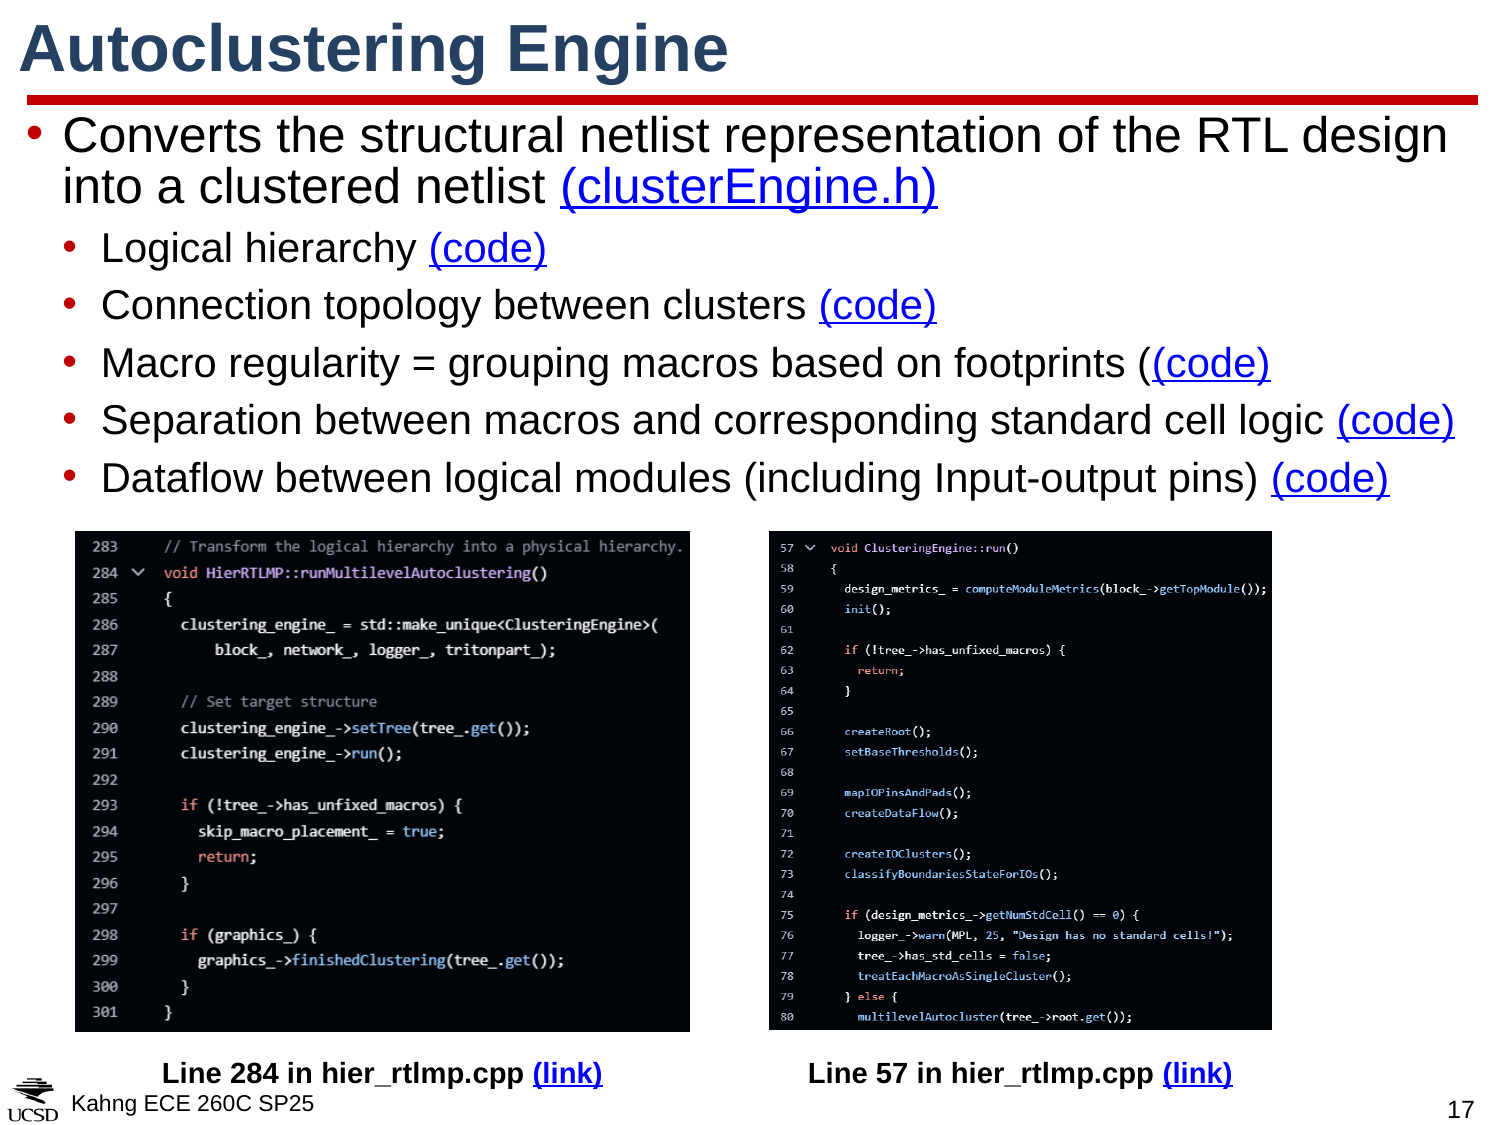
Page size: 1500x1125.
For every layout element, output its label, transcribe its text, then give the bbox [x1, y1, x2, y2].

text_box Line 57 in hier_rtlmp.cpp (link) [793, 1046, 1248, 1097]
picture [769, 531, 1272, 1031]
text_box Line 284 in hier_rtlmp.cpp (link) [147, 1046, 618, 1097]
title Autoclustering Engine [3, 12, 1493, 87]
list Converts the structural netlist representation of the RTL design into a clustered netlist (clusterEngine.h) Logical hierarchy (code) Connection topology between clusters (code) Macro regularity = grouping macros based on footprints ((code) Separation between macros and corresponding standard cell logic (code) Dataflow between logical modules (including Input-output pins) (code) [9, 103, 1477, 538]
picture [75, 531, 690, 1033]
text_box Kahng ECE 260C SP25 [56, 1081, 337, 1122]
picture [5, 1074, 60, 1125]
